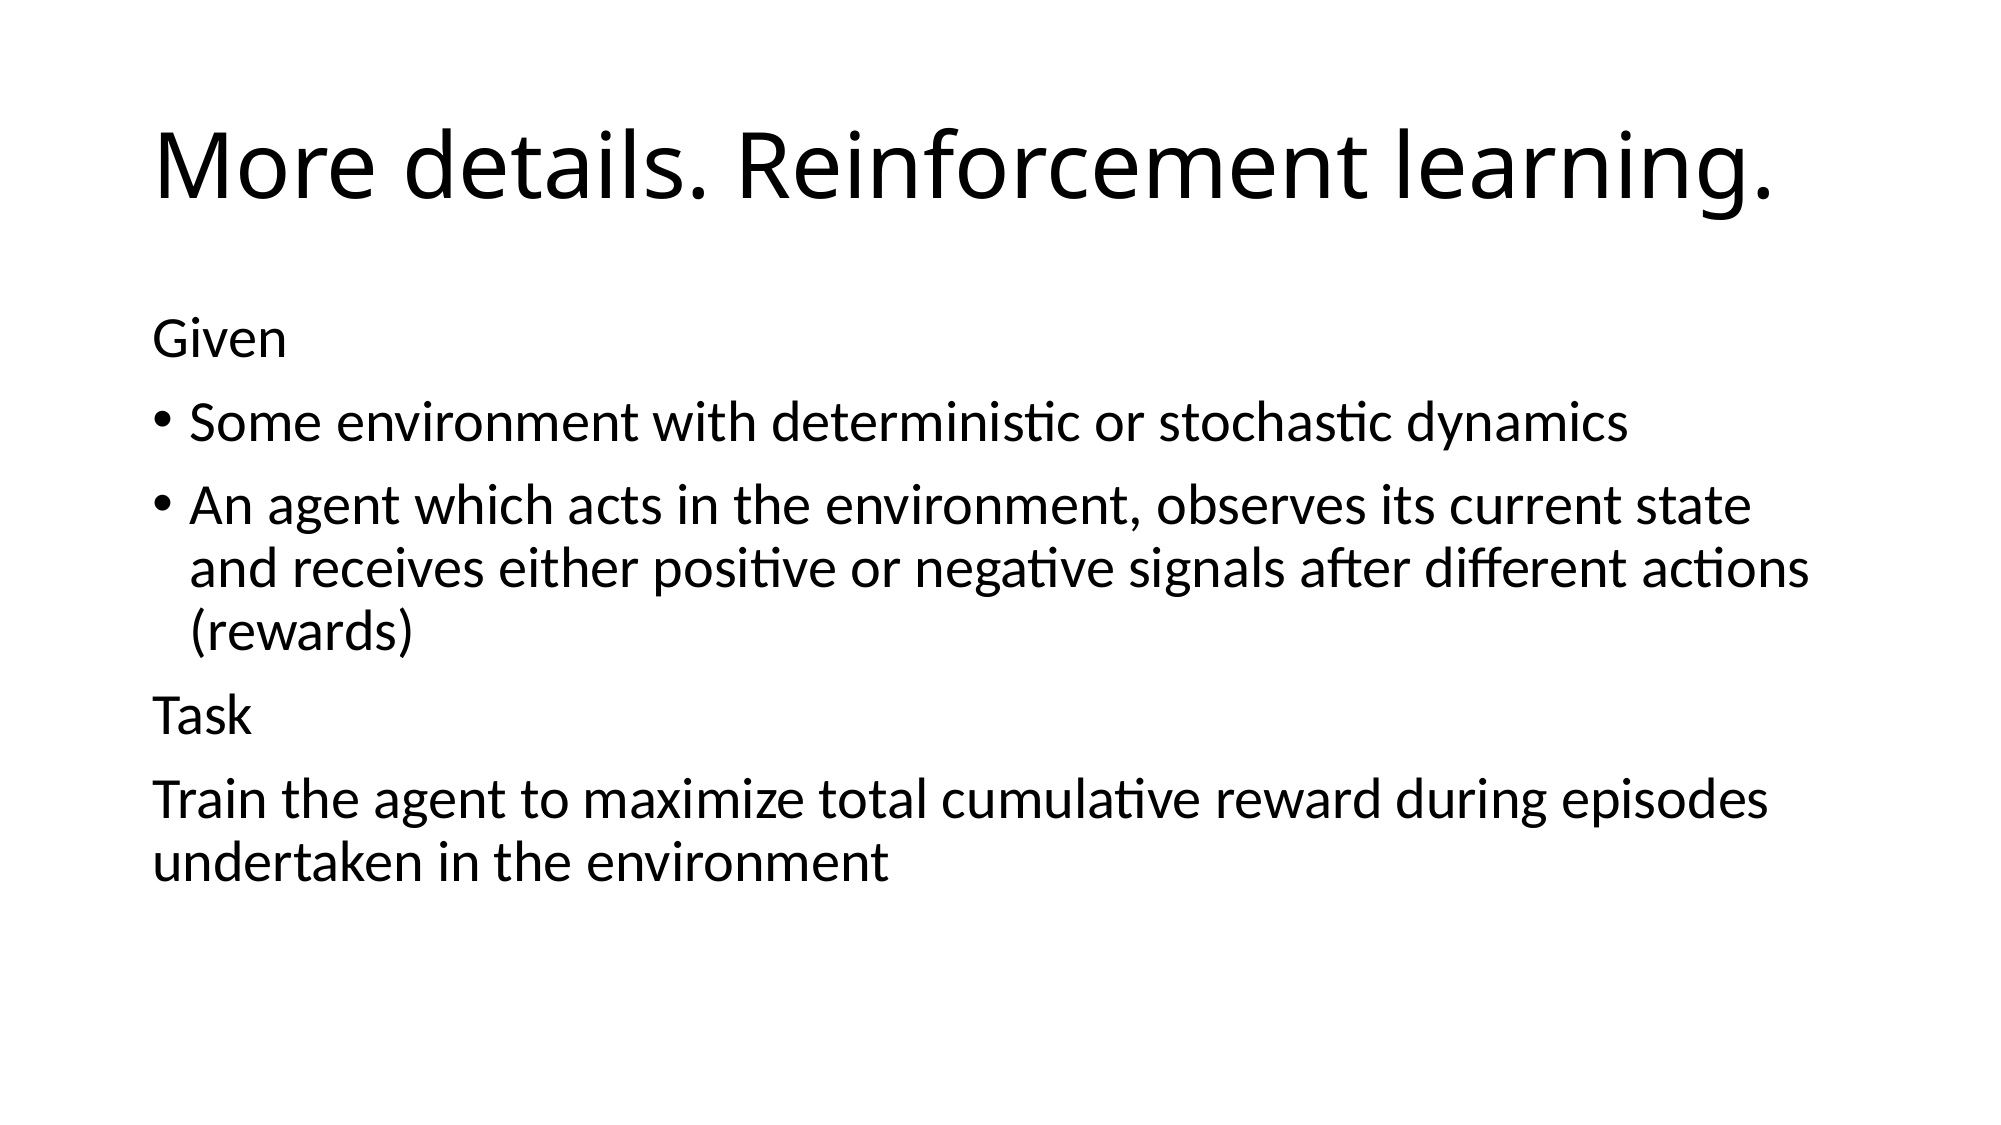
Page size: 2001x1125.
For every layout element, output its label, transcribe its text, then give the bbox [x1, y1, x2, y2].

title More details. Reinforcement learning. [137, 59, 1863, 278]
list Given Some environment with deterministic or stochastic dynamics An agent which acts in the environment, observes its current state and receives either positive or negative signals after different actions (rewards) Task Train the agent to maximize total cumulative reward during episodes undertaken in the environment [137, 299, 1863, 1014]
